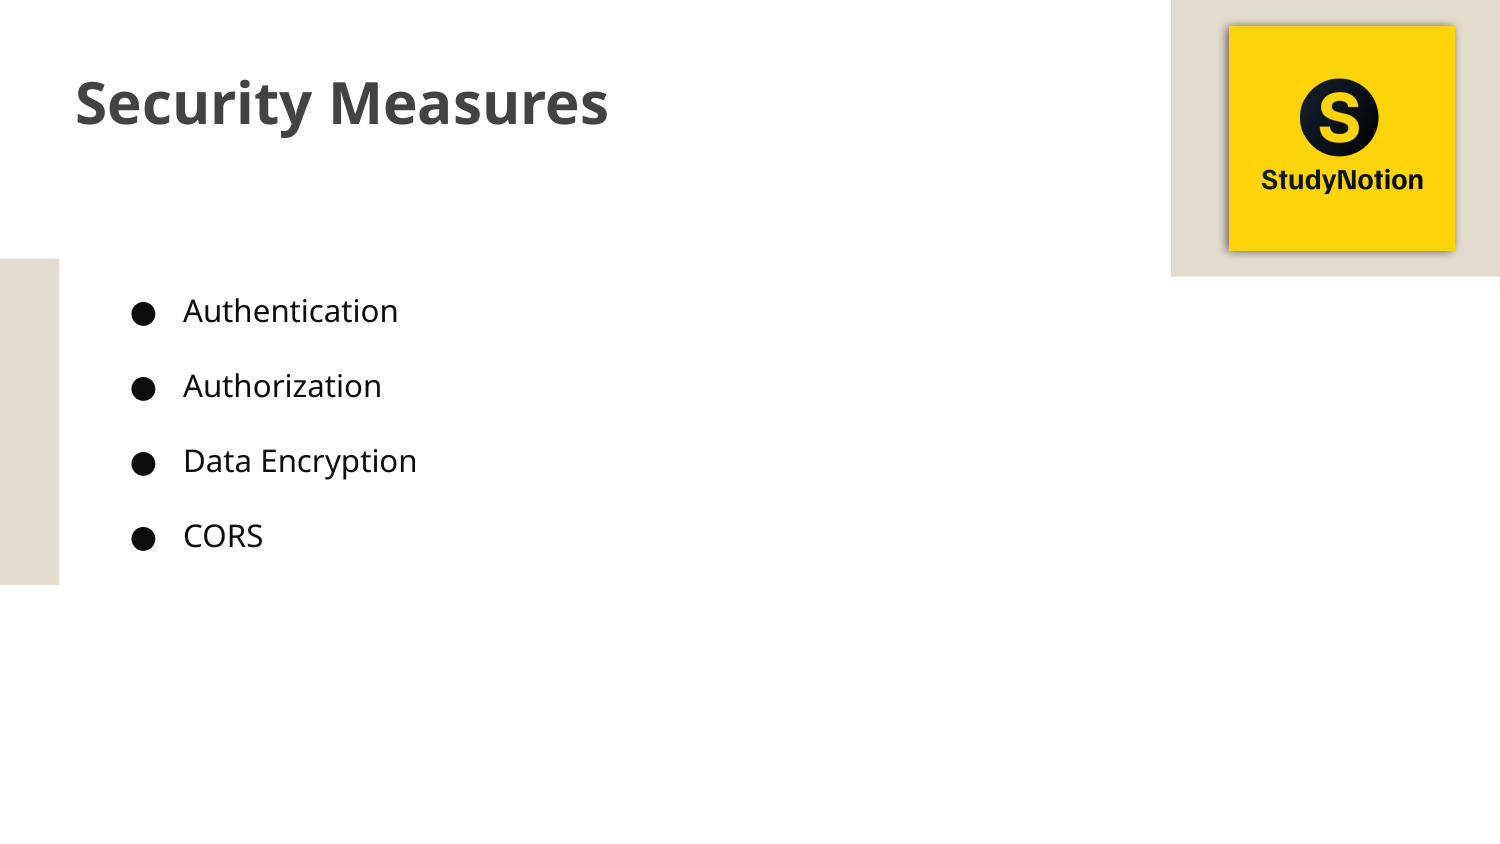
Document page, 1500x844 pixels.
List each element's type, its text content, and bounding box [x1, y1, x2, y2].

text_box Authentication Authorization Data Encryption CORS [93, 276, 849, 607]
picture [1229, 25, 1455, 251]
text_box [0, 258, 60, 585]
title Security Measures [59, 27, 625, 175]
text_box [1170, 0, 1500, 277]
